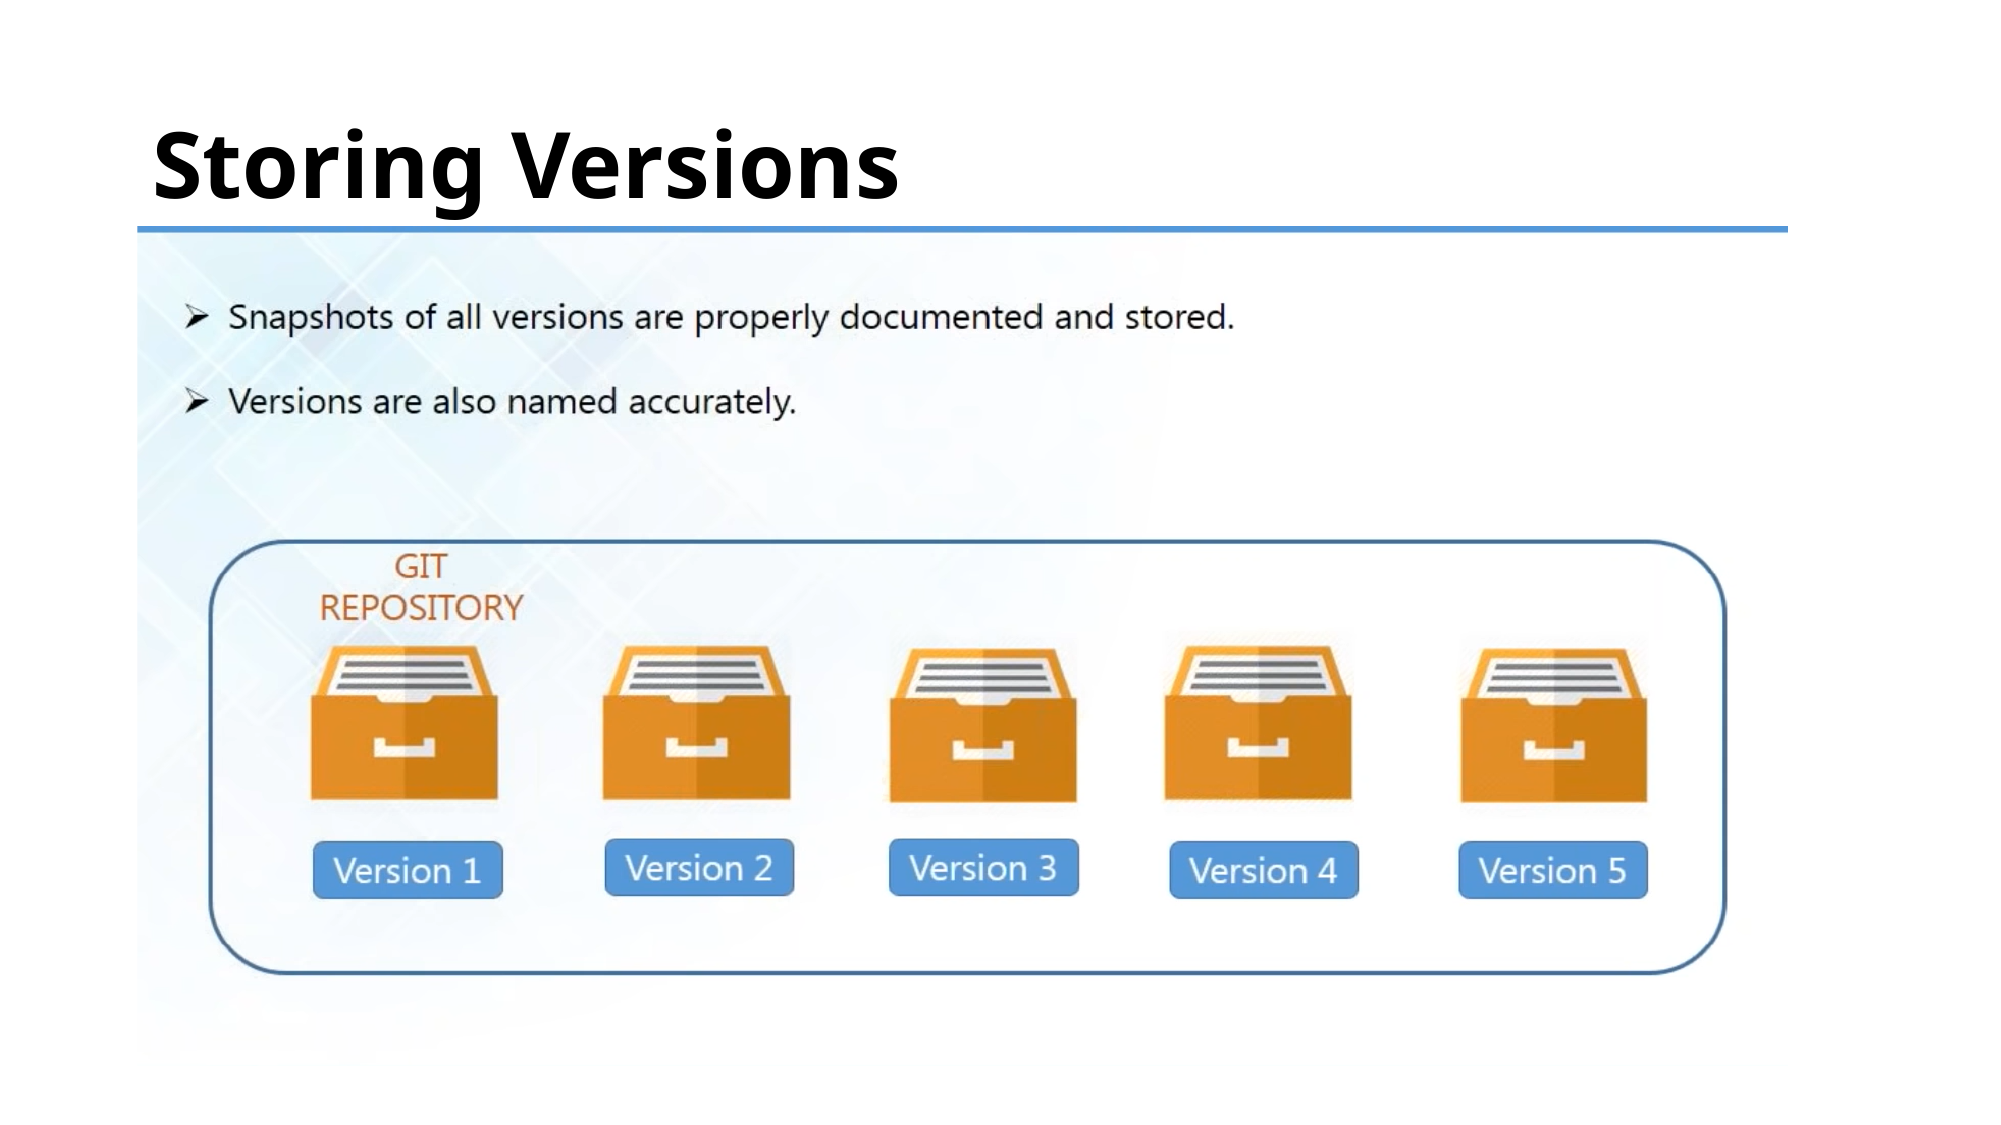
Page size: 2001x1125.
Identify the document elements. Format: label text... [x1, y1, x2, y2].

title Storing Versions [137, 59, 1863, 278]
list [137, 226, 1788, 1066]
